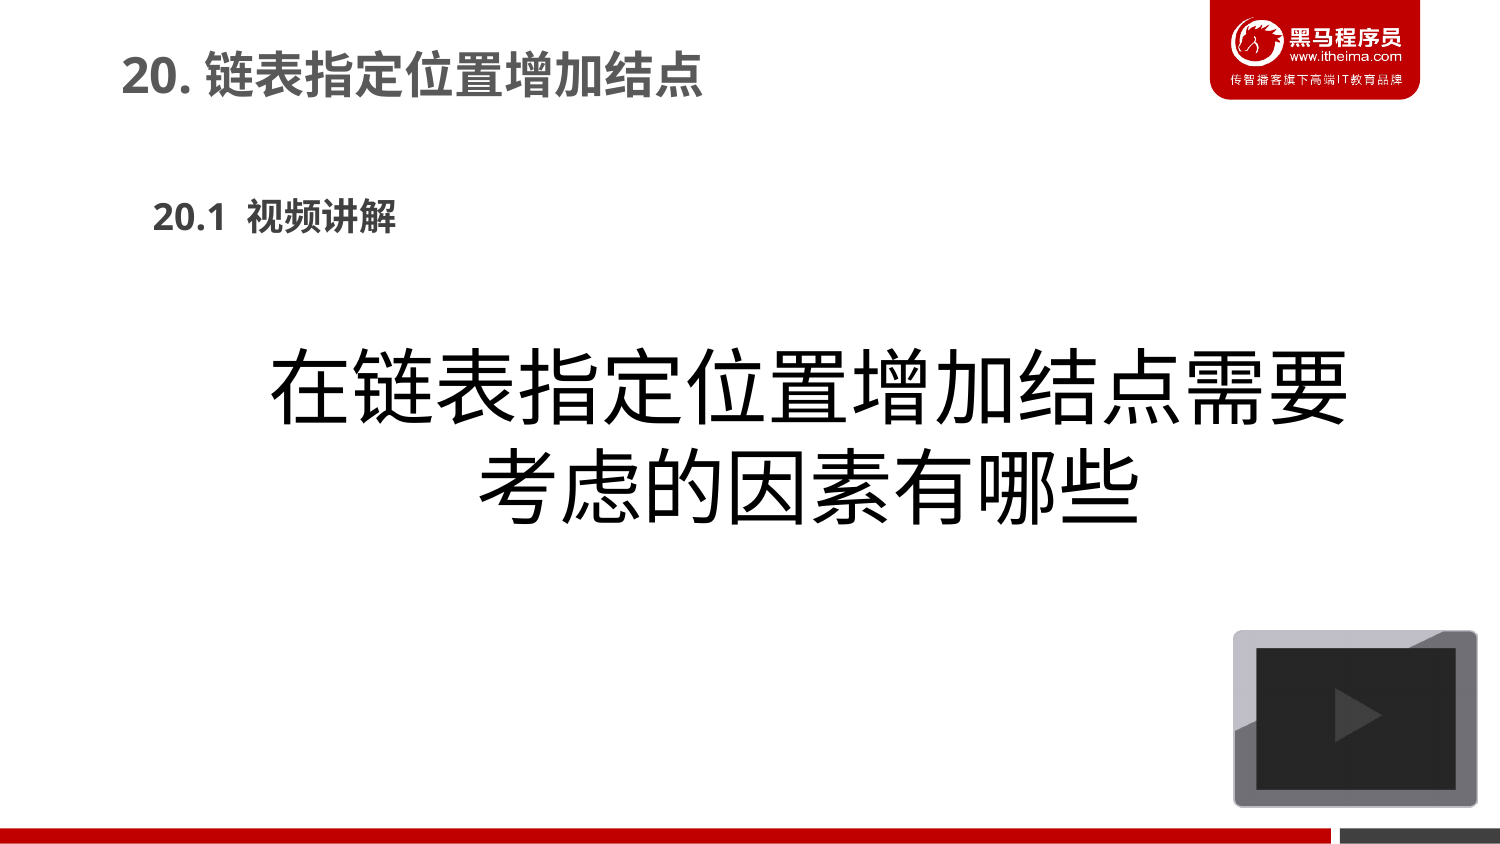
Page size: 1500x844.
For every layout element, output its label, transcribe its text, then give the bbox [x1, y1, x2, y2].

text_box 在链表指定位置增加结点需要考虑的因素有哪些 [242, 327, 1377, 543]
text_box 20.1 视频讲解 [138, 185, 715, 246]
picture [1232, 630, 1478, 809]
text_box 20.链表指定位置增加结点 [110, 10, 994, 144]
picture [1212, 8, 1421, 94]
